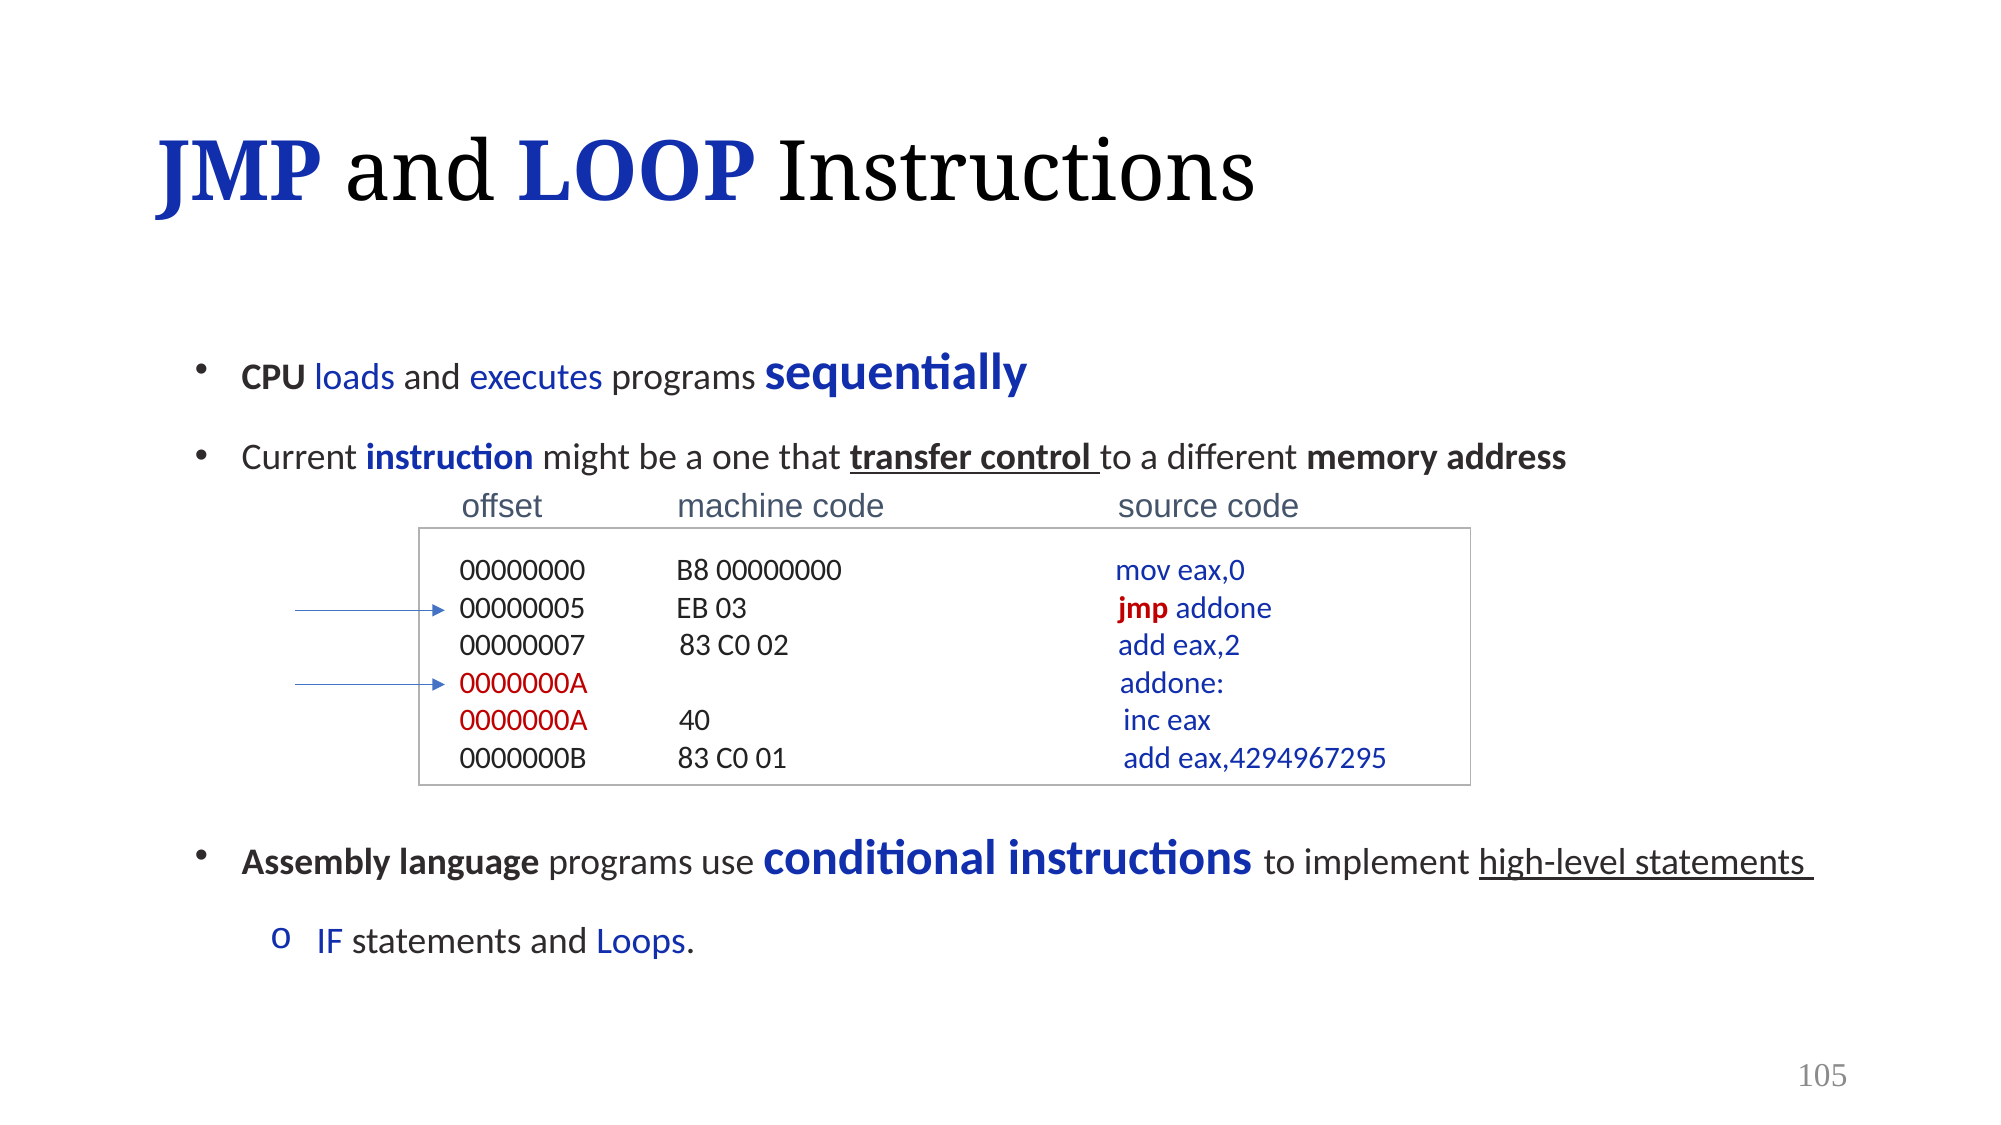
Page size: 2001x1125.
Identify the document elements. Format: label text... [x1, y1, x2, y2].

slide_number 105 [1412, 1042, 1863, 1103]
text_box CPU loads and executes programs sequentially Current instruction might be a one that transfer control to a different memory address Assembly language programs use conditional instructions to implement high-level statements IF statements and Loops. [179, 286, 1830, 969]
title JMP and LOOP Instructions [142, 64, 1868, 282]
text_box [419, 464, 1471, 785]
